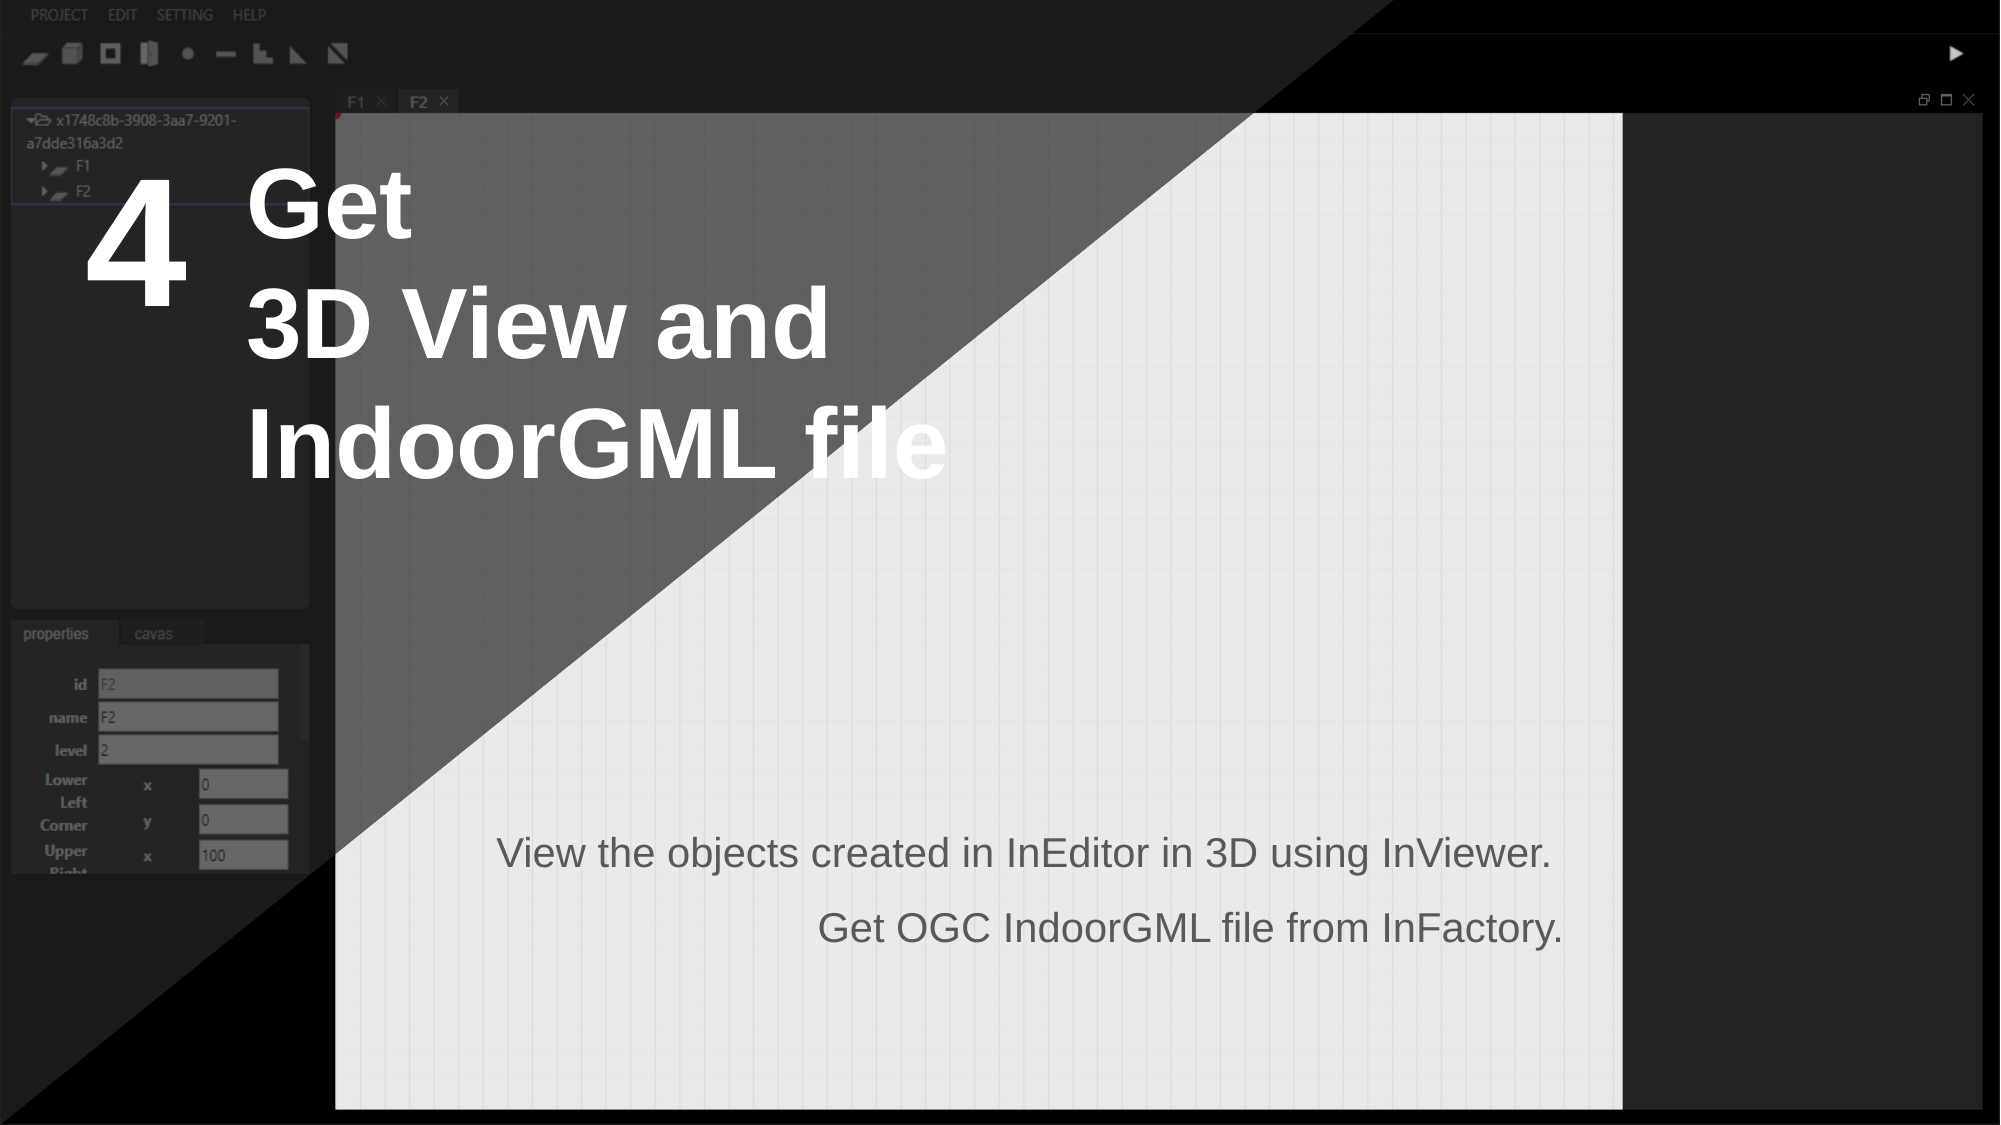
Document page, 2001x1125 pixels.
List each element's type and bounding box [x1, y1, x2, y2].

picture [1394, 0, 2000, 1125]
text_box [0, 0, 1394, 1125]
